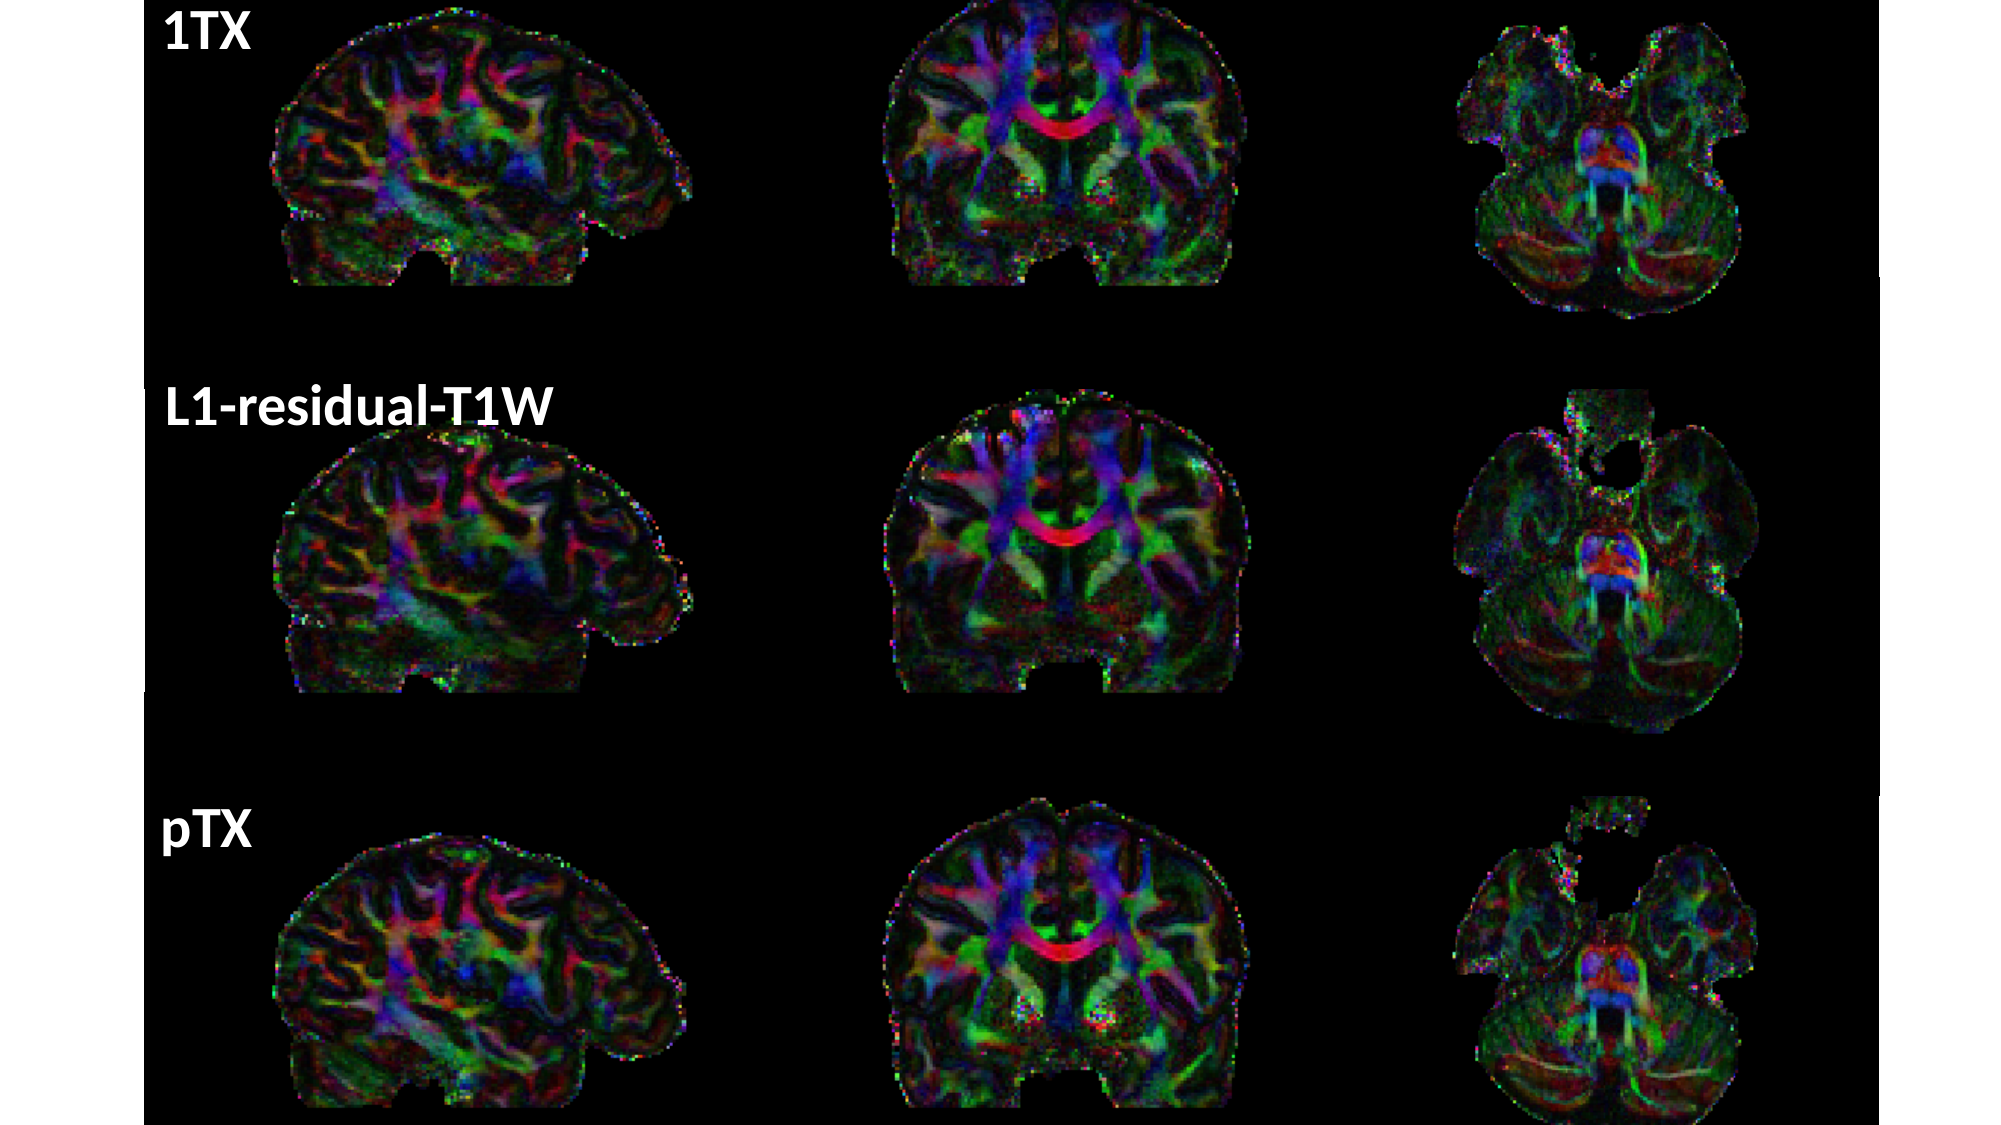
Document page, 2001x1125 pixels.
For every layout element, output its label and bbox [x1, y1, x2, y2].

picture [144, 0, 1880, 1125]
